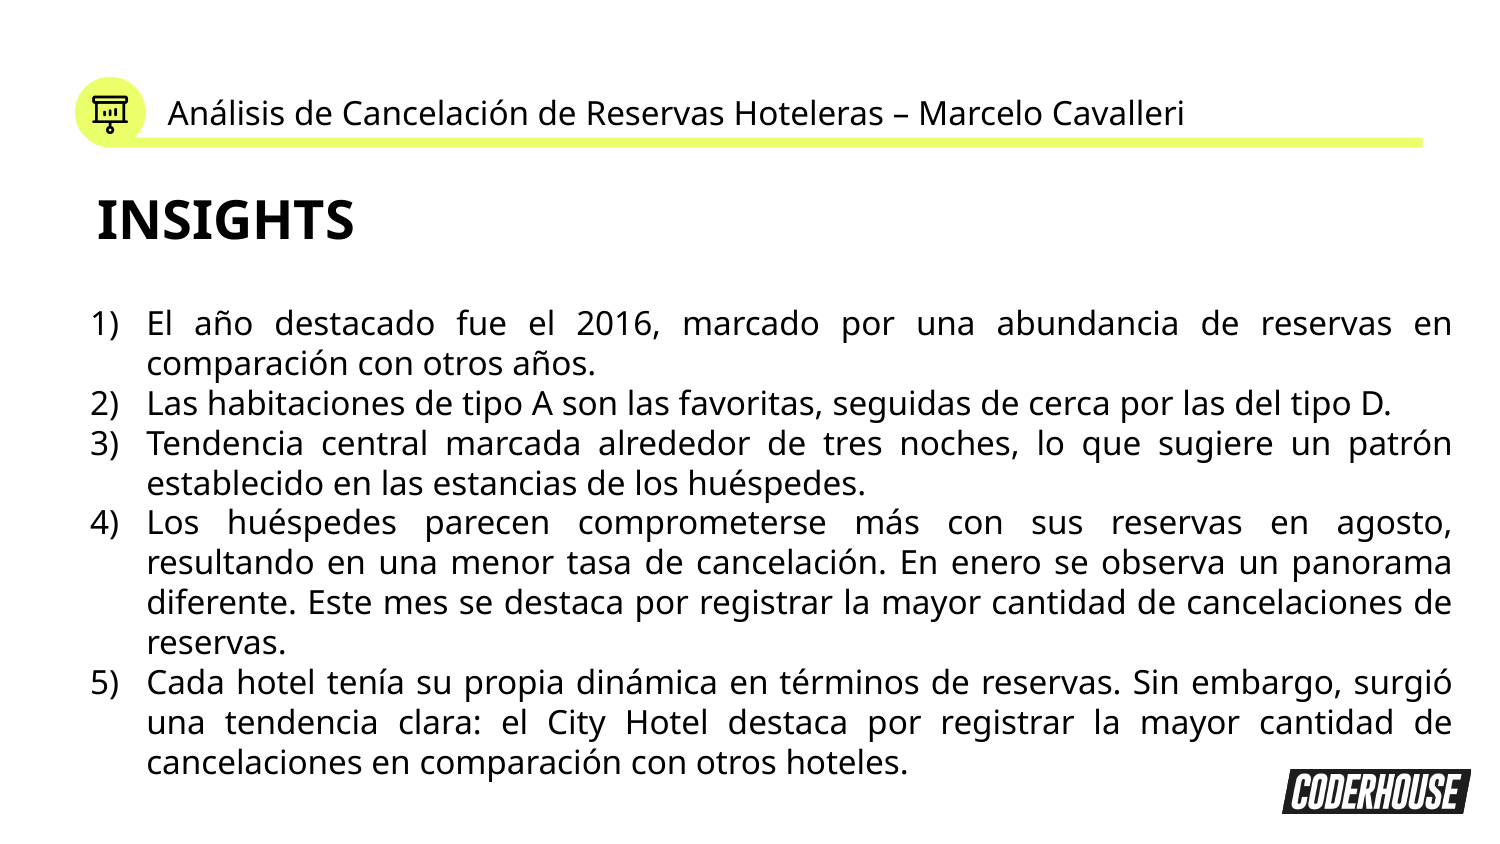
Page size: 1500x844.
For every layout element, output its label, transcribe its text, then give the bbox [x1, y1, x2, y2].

text_box El año destacado fue el 2016, marcado por una abundancia de reservas en comparación con otros años. Las habitaciones de tipo A son las favoritas, seguidas de cerca por las del tipo D. Tendencia central marcada alrededor de tres noches, lo que sugiere un patrón establecido en las estancias de los huéspedes. Los huéspedes parecen comprometerse más con sus reservas en agosto, resultando en una menor tasa de cancelación. En enero se observa un panorama diferente. Este mes se destaca por registrar la mayor cantidad de cancelaciones de reservas. Cada hotel tenía su propia dinámica en términos de reservas. Sin embargo, surgió una tendencia clara: el City Hotel destaca por registrar la mayor cantidad de cancelaciones en comparación con otros hoteles. [74, 287, 1471, 797]
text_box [74, 76, 146, 148]
text_box [150, 137, 1423, 148]
text_box Análisis de Cancelación de Reservas Hoteleras – Marcelo Cavalleri [152, 76, 1322, 137]
text_box INSIGHTS [82, 177, 1401, 266]
picture [1281, 769, 1471, 814]
